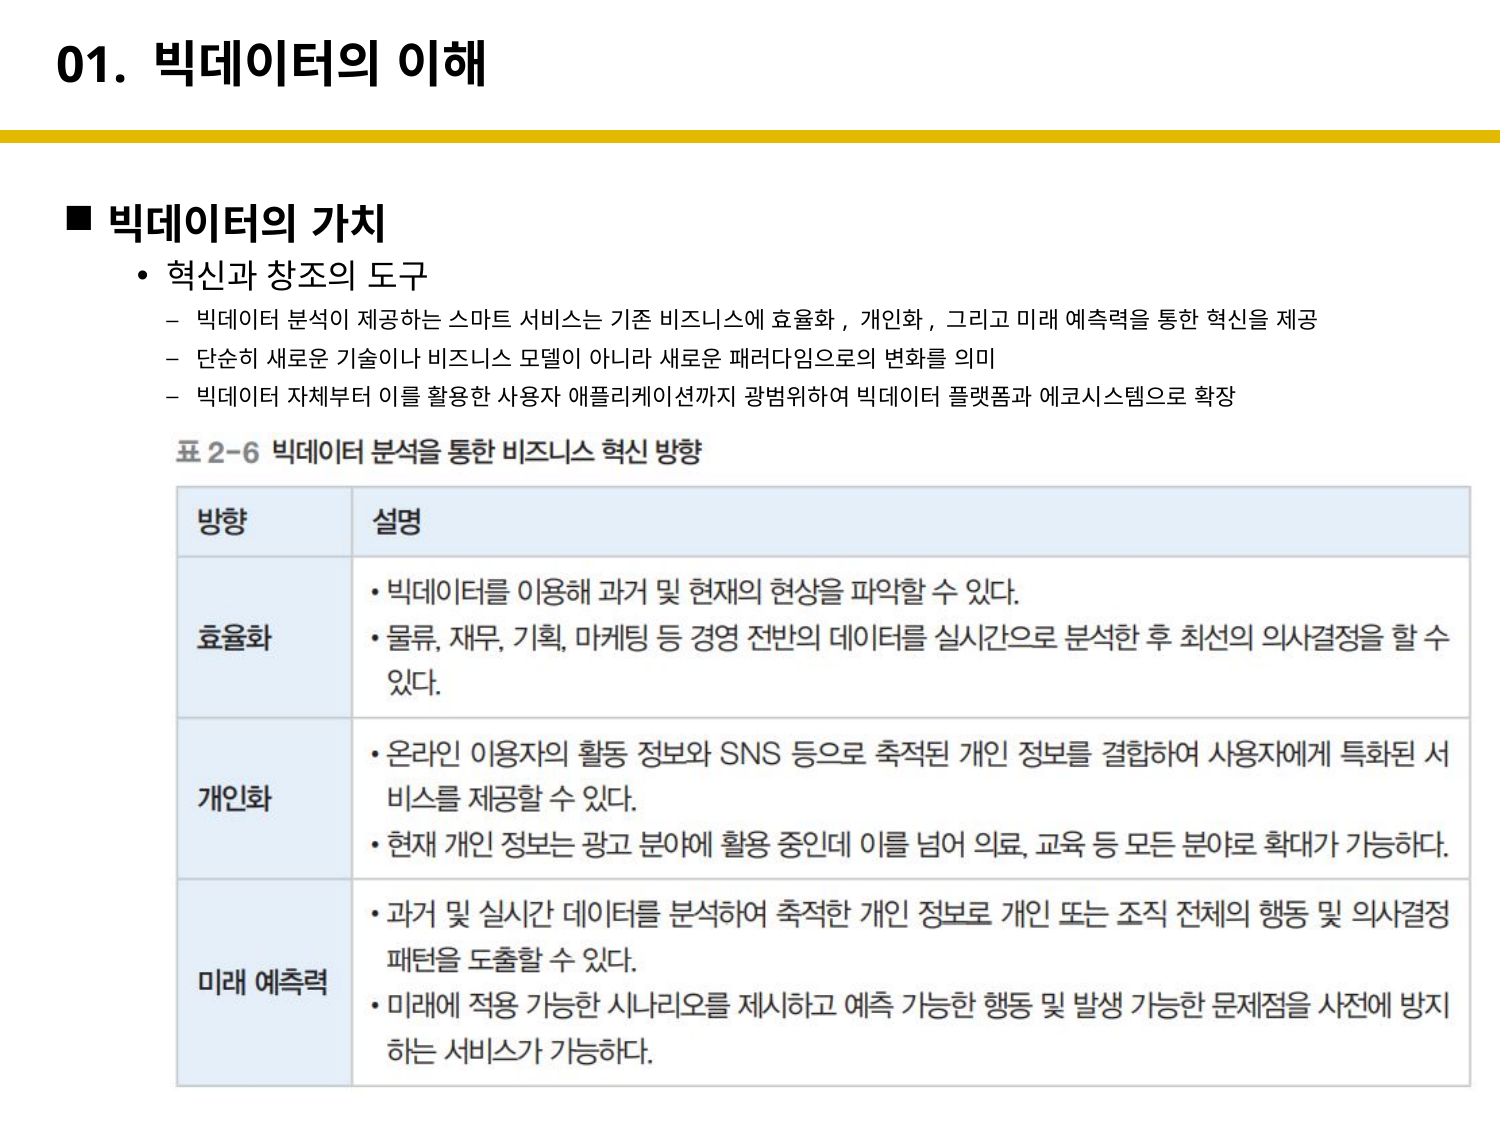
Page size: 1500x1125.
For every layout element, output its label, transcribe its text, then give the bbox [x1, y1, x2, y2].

title 01. 빅데이터의 이해 [41, 17, 1282, 107]
picture [169, 432, 1482, 1095]
list 빅데이터의 가치 혁신과 창조의 도구 빅데이터 분석이 제공하는 스마트 서비스는 기존 비즈니스에 효율화, 개인화, 그리고 미래 예측력을 통한 혁신을 제공 단순히 새로운 기술이나 비즈니스 모델이 아니라 새로운 패러다임으로의 변화를 의미 빅데이터 자체부터 이를 활용한 사용자 애플리케이션까지 광범위하여 빅데이터 플랫폼과 에코시스템으로 확장 [48, 165, 1467, 1064]
